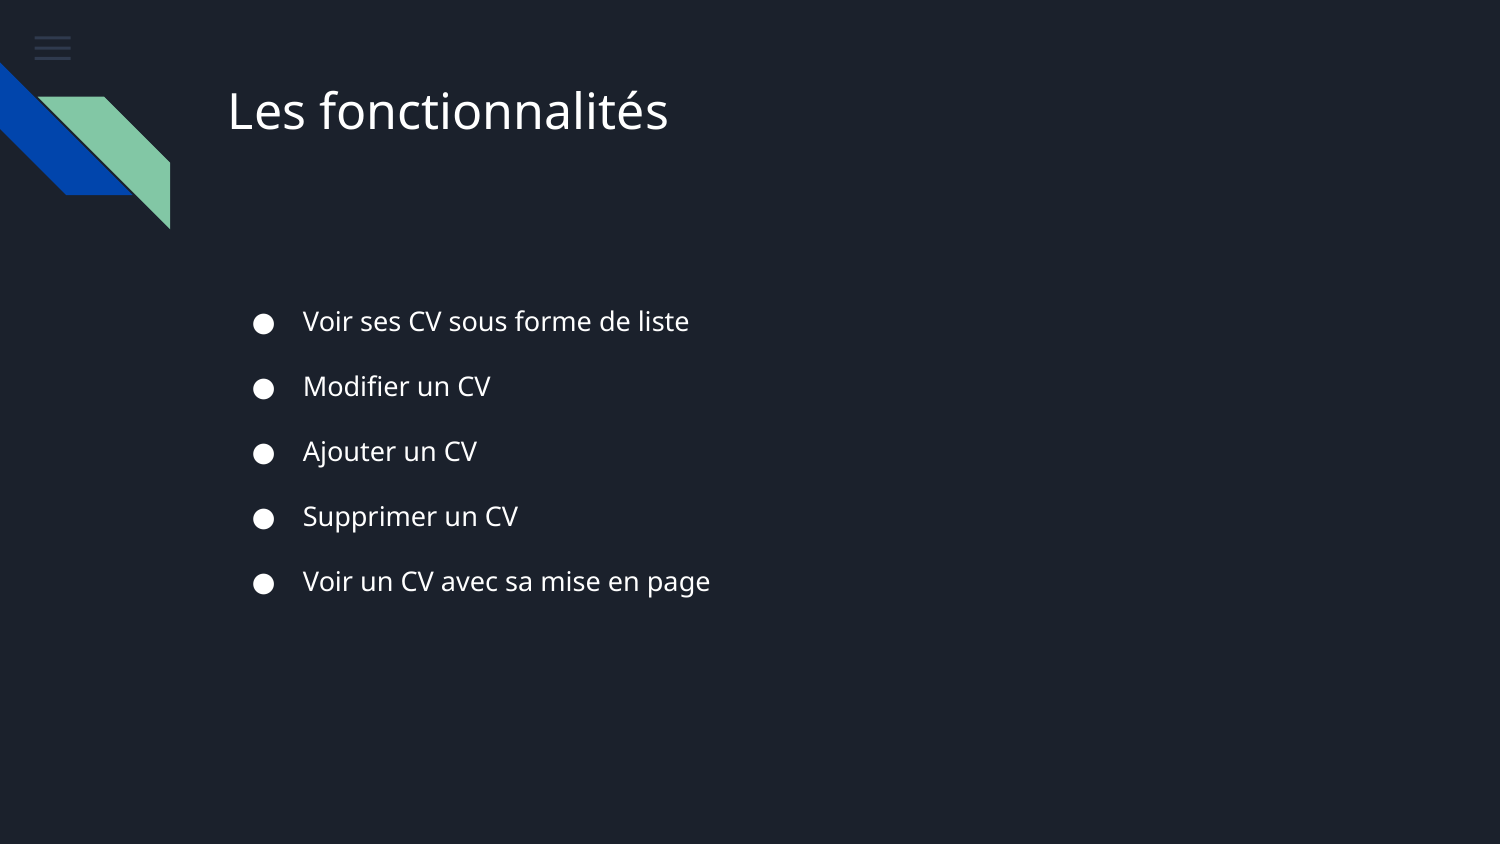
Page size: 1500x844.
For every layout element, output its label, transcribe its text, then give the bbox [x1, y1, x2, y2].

list Voir ses CV sous forme de liste Modifier un CV Ajouter un CV Supprimer un CV Voir un CV avec sa mise en page [212, 257, 1368, 735]
title Les fonctionnalités [212, 64, 1368, 215]
